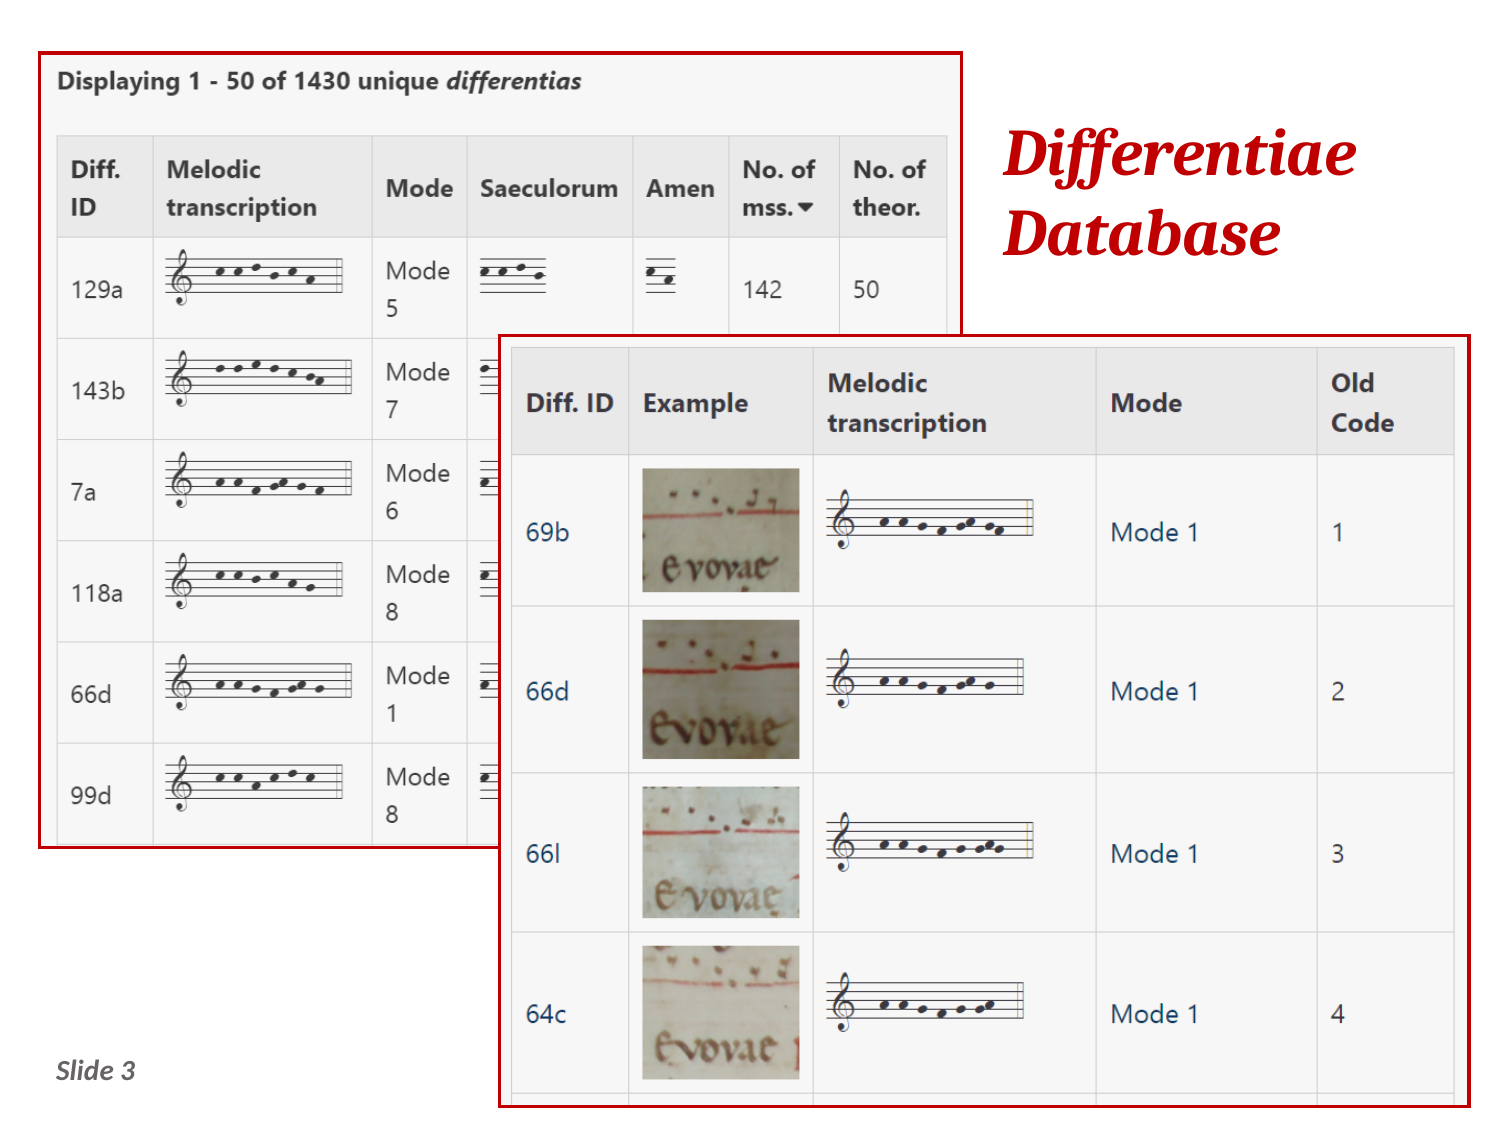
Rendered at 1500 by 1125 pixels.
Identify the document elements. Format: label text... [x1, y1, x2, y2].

text_box Differentiae Database [988, 101, 1388, 277]
text_box Slide 3 [41, 1043, 332, 1094]
picture [40, 53, 1468, 1106]
